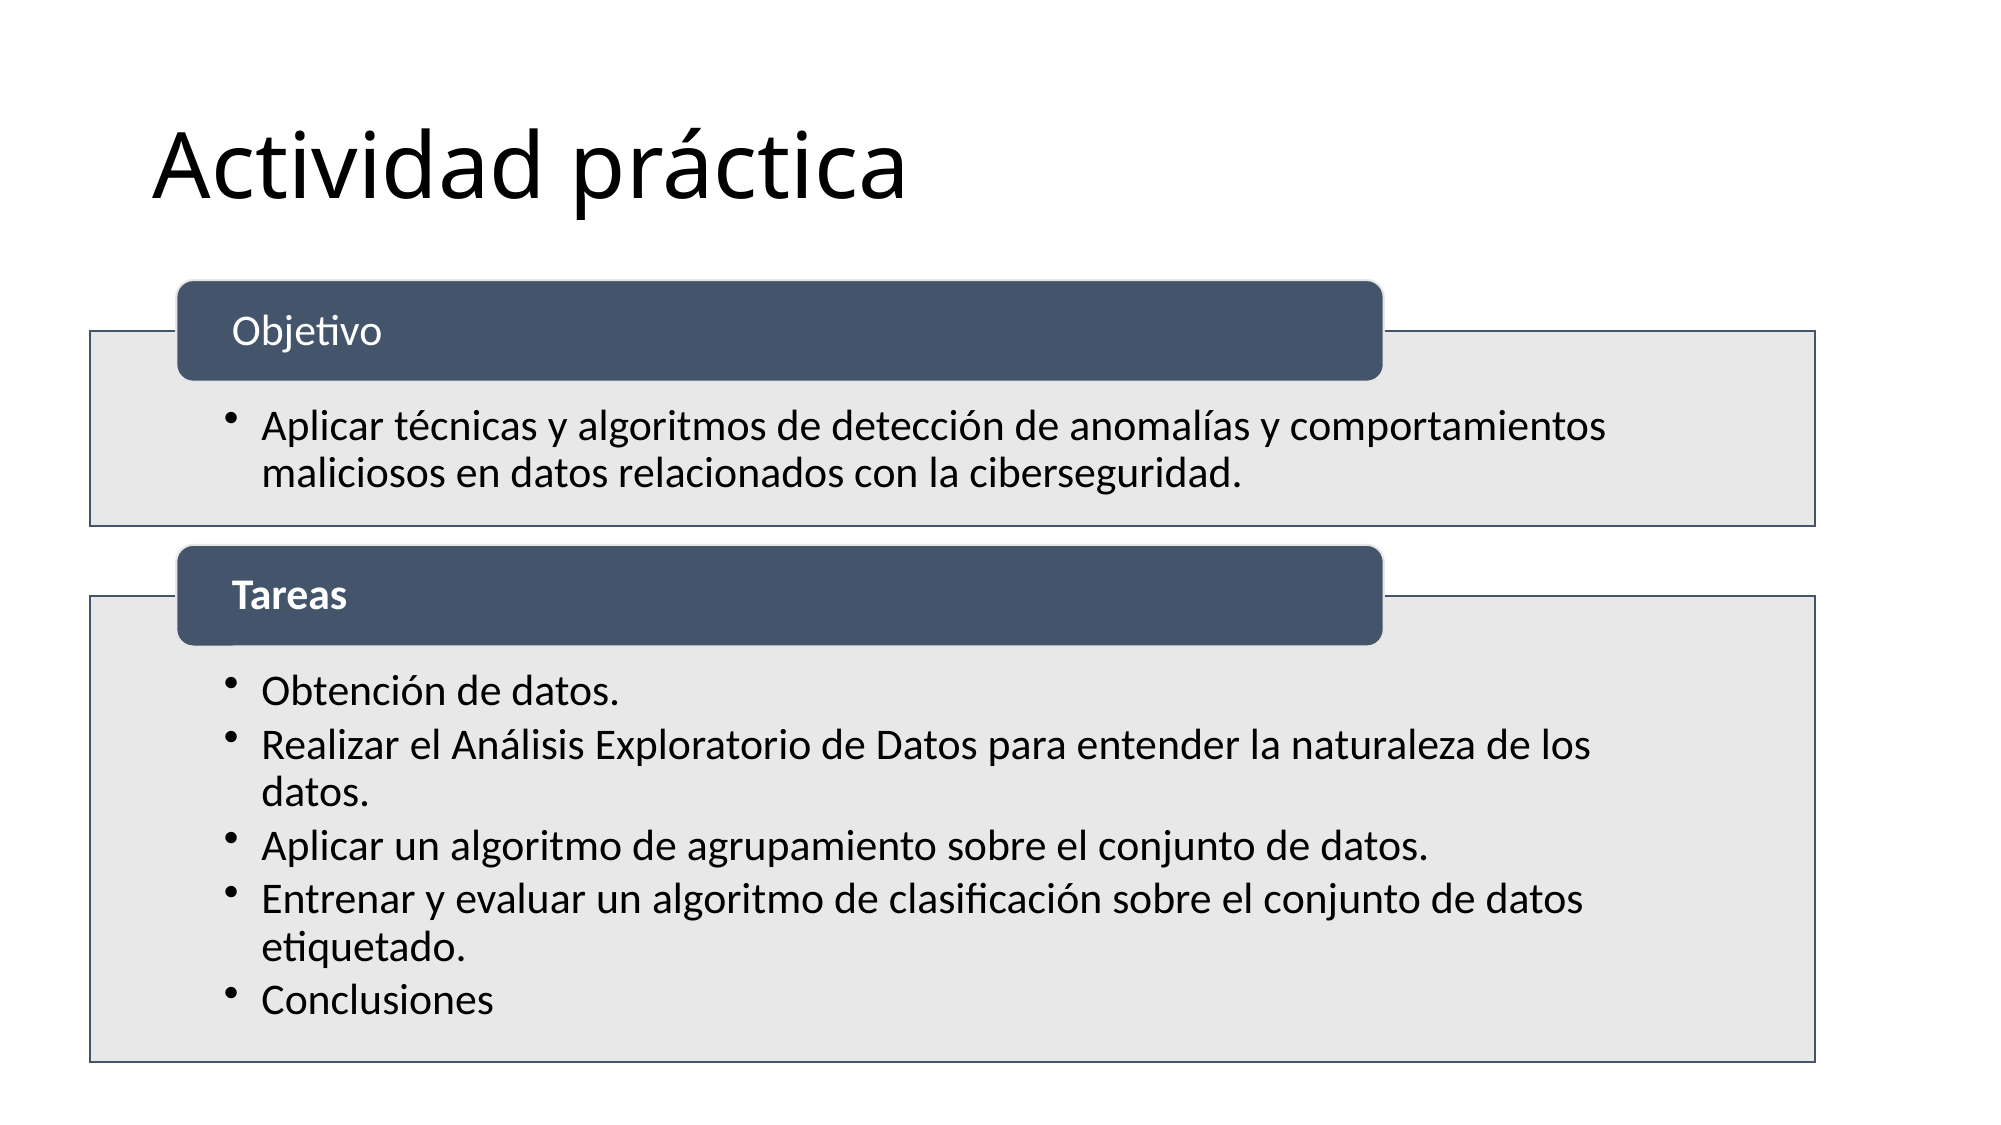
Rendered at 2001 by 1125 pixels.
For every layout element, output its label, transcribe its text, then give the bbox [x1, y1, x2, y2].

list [89, 277, 1815, 1066]
title Actividad práctica [137, 59, 1863, 278]
